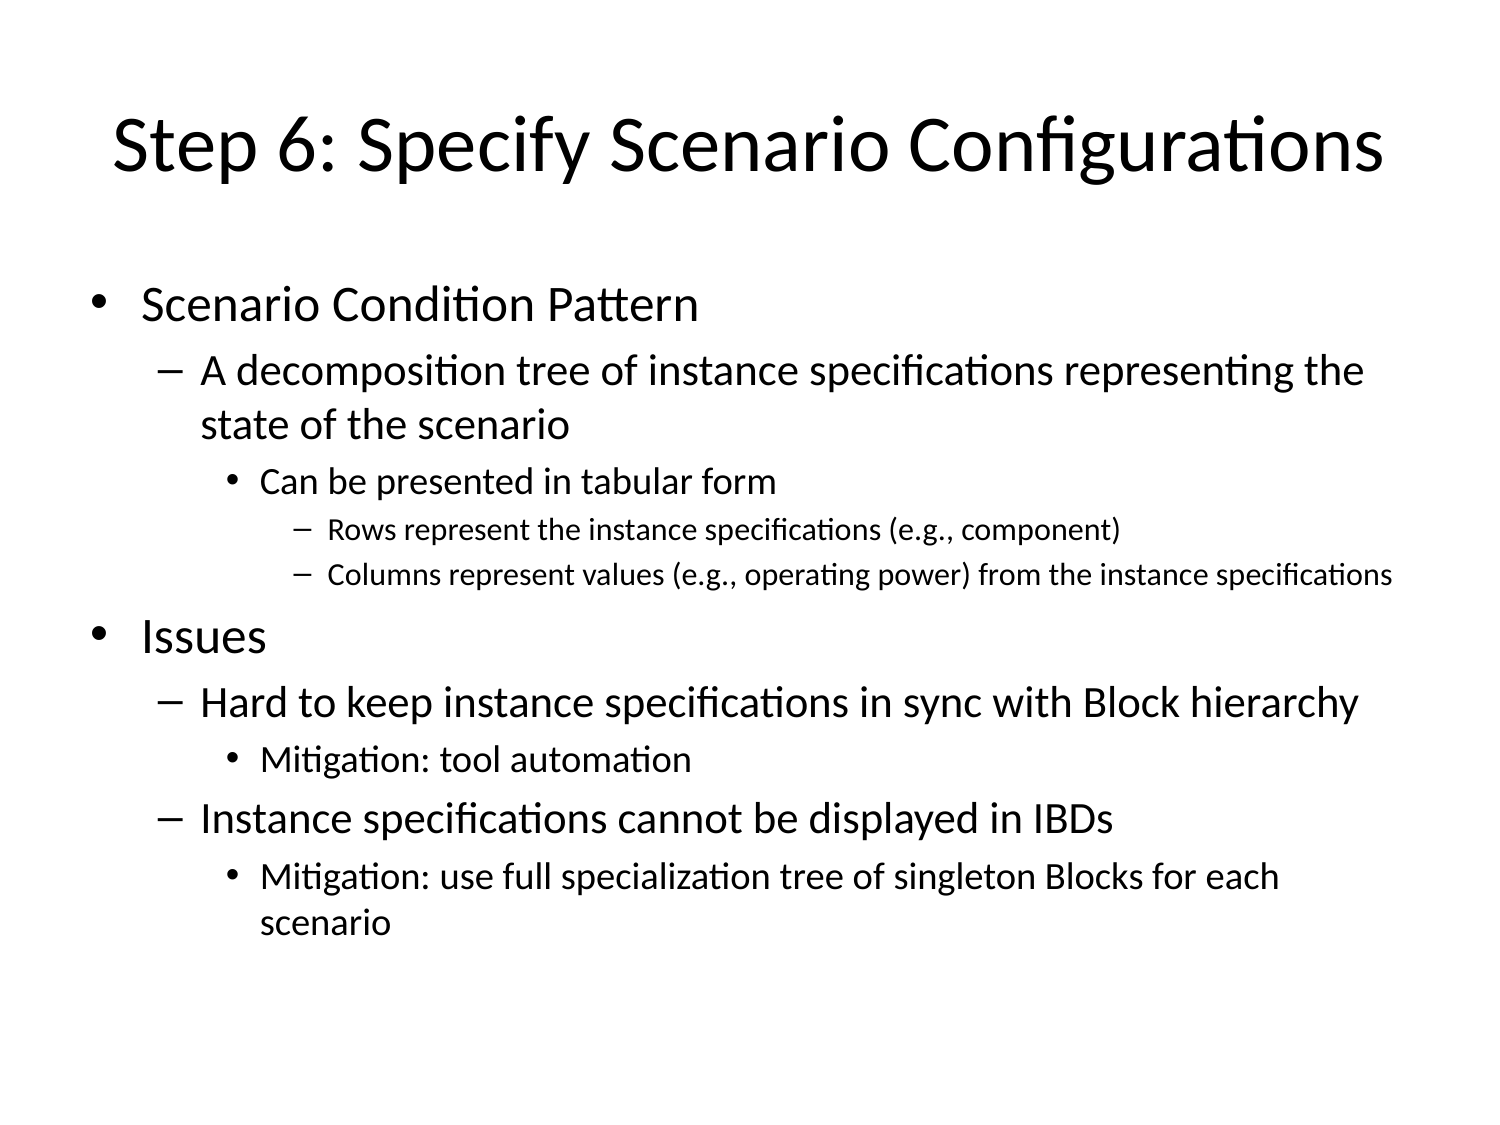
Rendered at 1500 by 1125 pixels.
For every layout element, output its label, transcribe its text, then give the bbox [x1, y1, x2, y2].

list Scenario Condition Pattern A decomposition tree of instance specifications representing the state of the scenario Can be presented in tabular form Rows represent the instance specifications (e.g., component) Columns represent values (e.g., operating power) from the instance specifications Issues Hard to keep instance specifications in sync with Block hierarchy Mitigation: tool automation Instance specifications cannot be displayed in IBDs Mitigation: use full specialization tree of singleton Blocks for each scenario [75, 262, 1425, 1005]
title Step 6: Specify Scenario Configurations [75, 45, 1425, 233]
